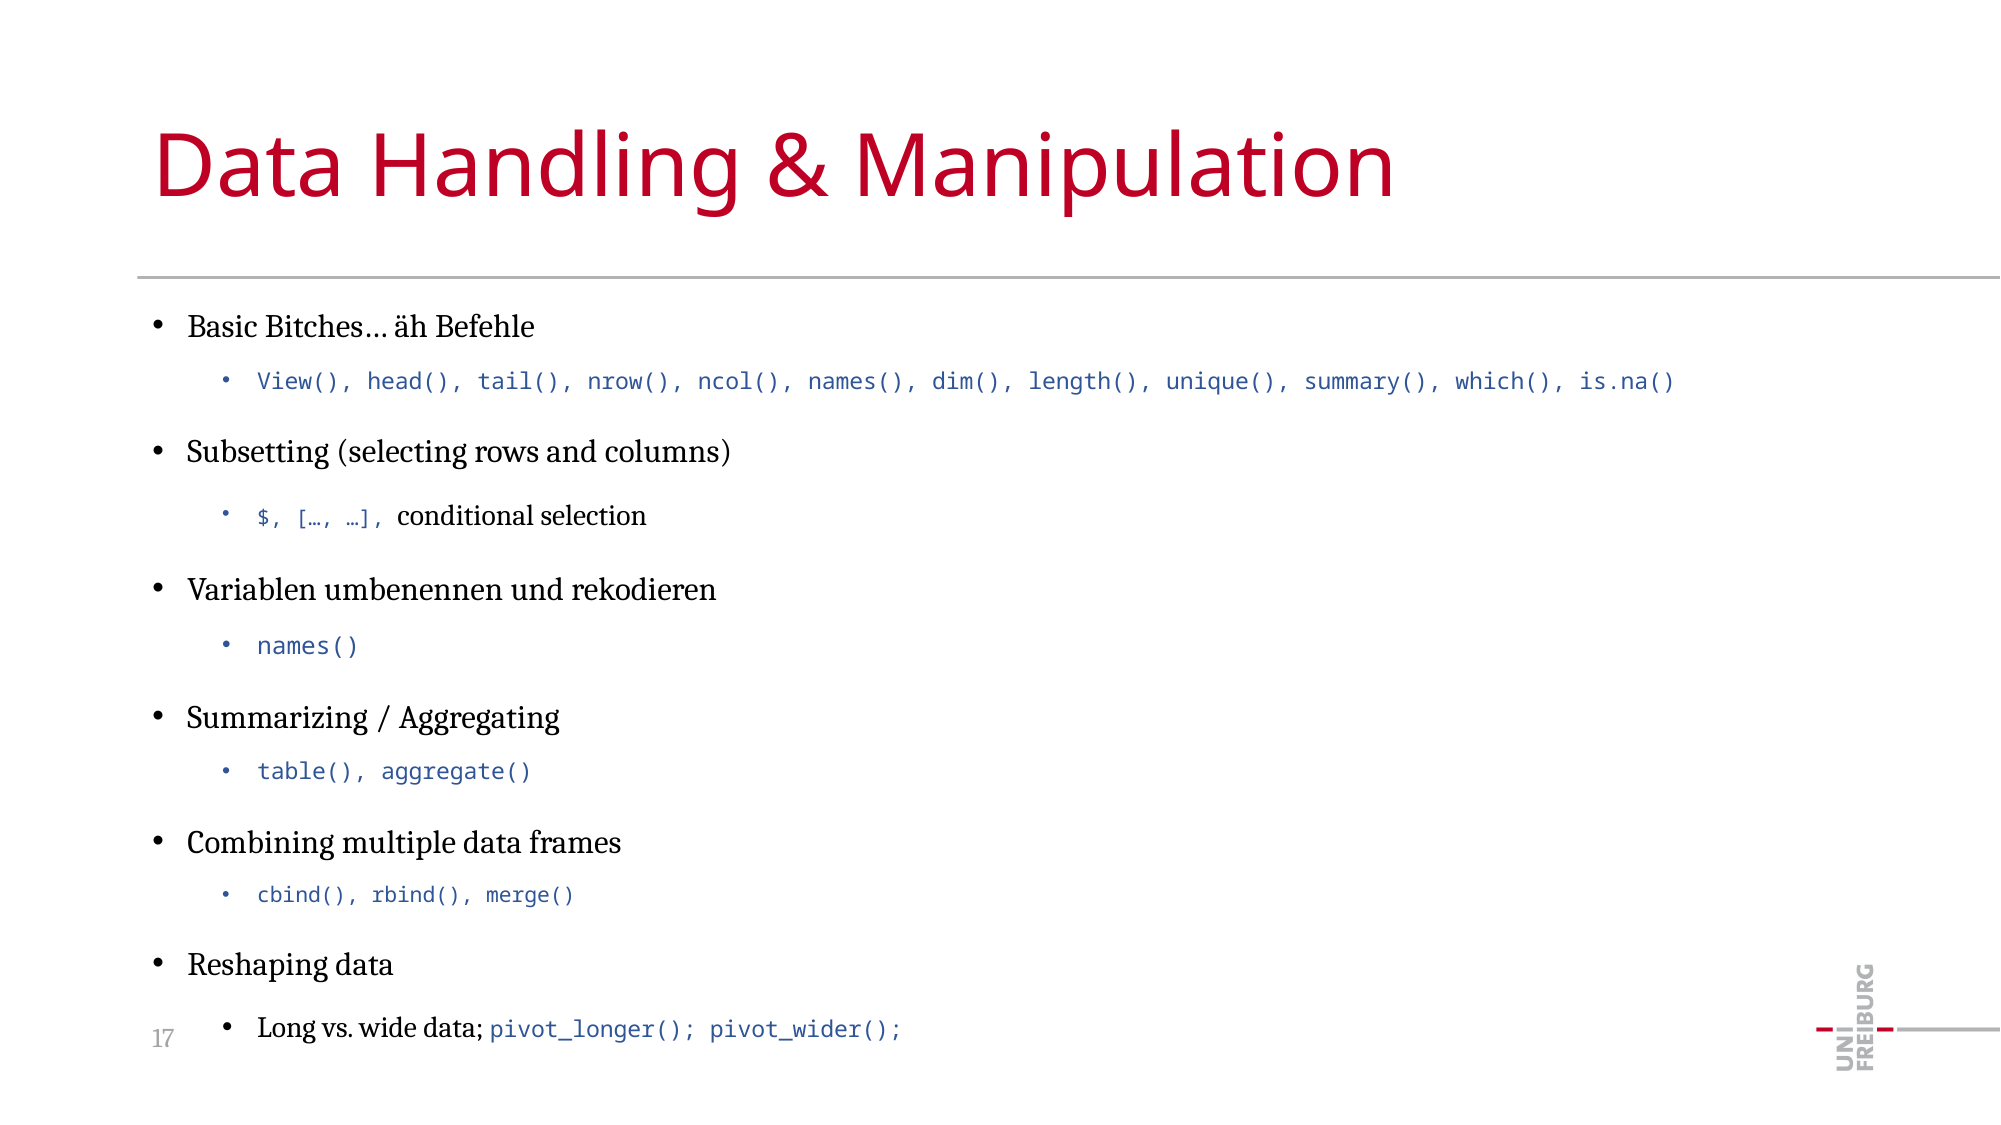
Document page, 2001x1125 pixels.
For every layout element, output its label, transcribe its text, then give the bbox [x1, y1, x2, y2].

list Basic Bitches… äh Befehle View(), head(), tail(), nrow(), ncol(), names(), dim(), length(), unique(), summary(), which(), is.na() Subsetting (selecting rows and columns) $, […, …], conditional selection Variablen umbenennen und rekodieren names() Summarizing / Aggregating table(), aggregate() Combining multiple data frames cbind(), rbind(), merge() Reshaping data Long vs. wide data; pivot_longer(); pivot_wider(); [137, 277, 1863, 1054]
title Data Handling & Manipulation [137, 59, 1863, 277]
slide_number 17 [137, 1012, 588, 1073]
picture [1721, 873, 2000, 1122]
